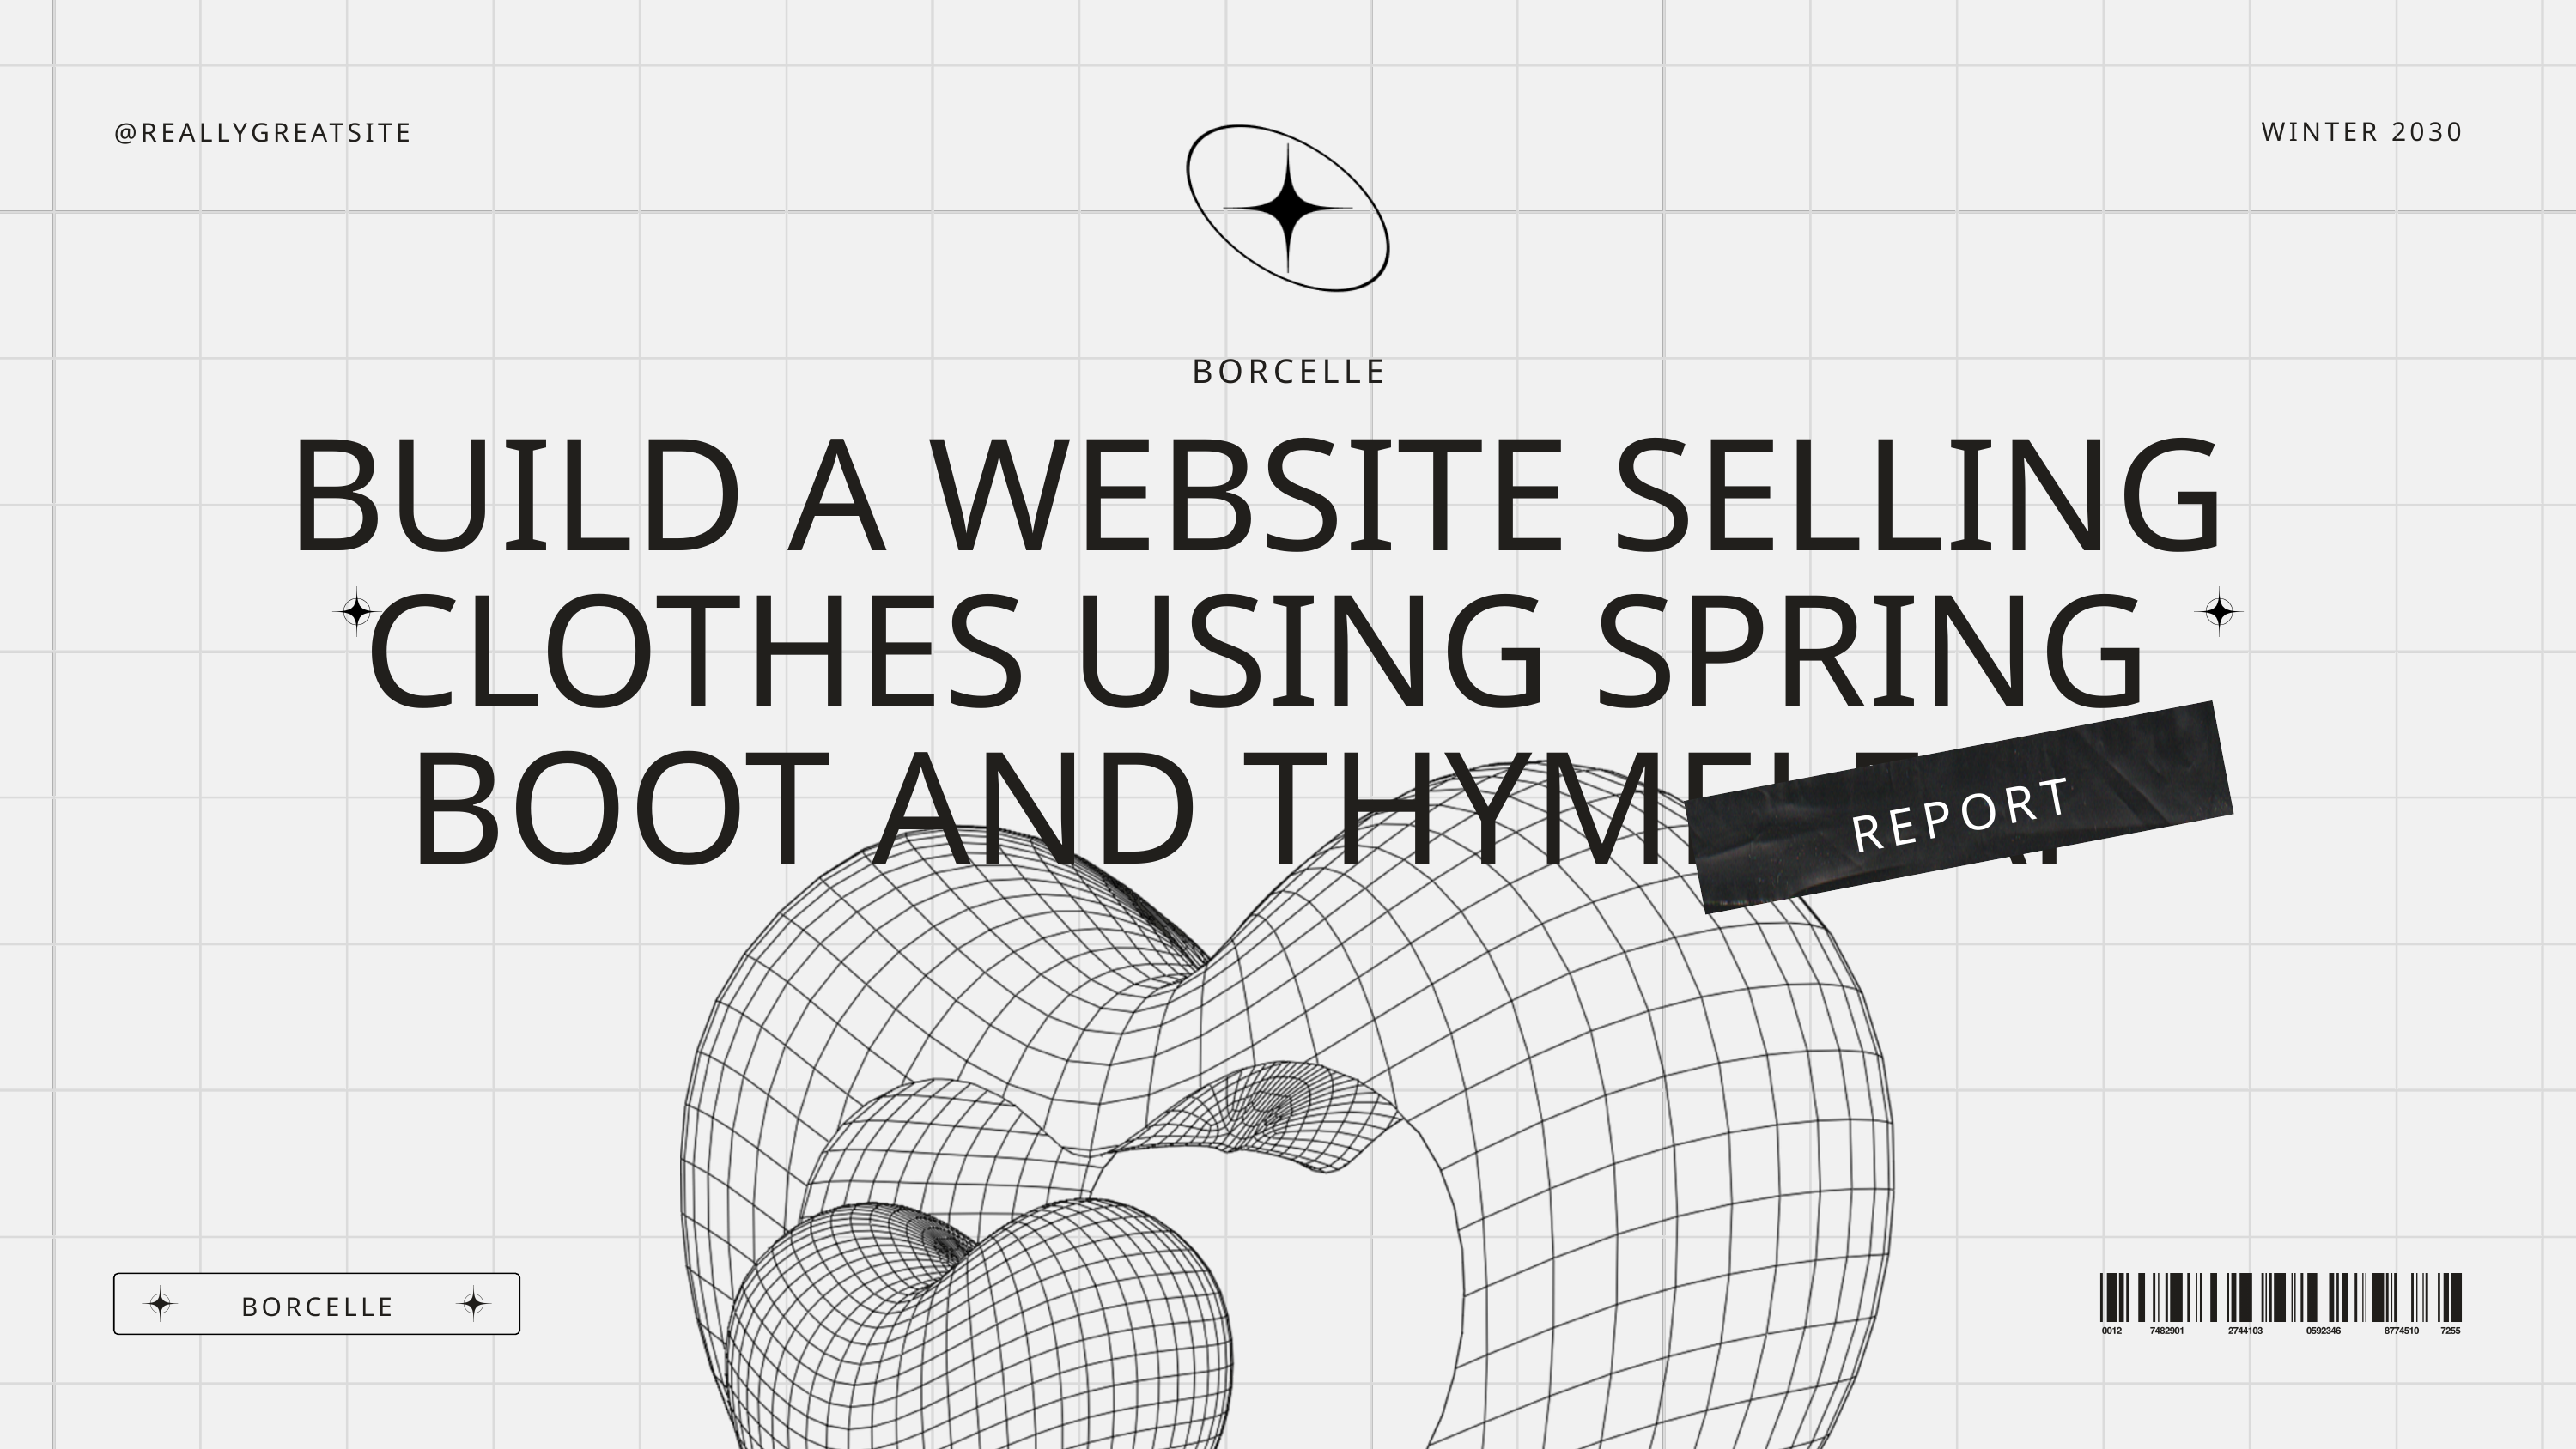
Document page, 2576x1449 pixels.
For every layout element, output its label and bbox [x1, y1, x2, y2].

text_box [0, 0, 2576, 1449]
text_box [113, 1273, 520, 1335]
text_box [1683, 700, 2234, 915]
